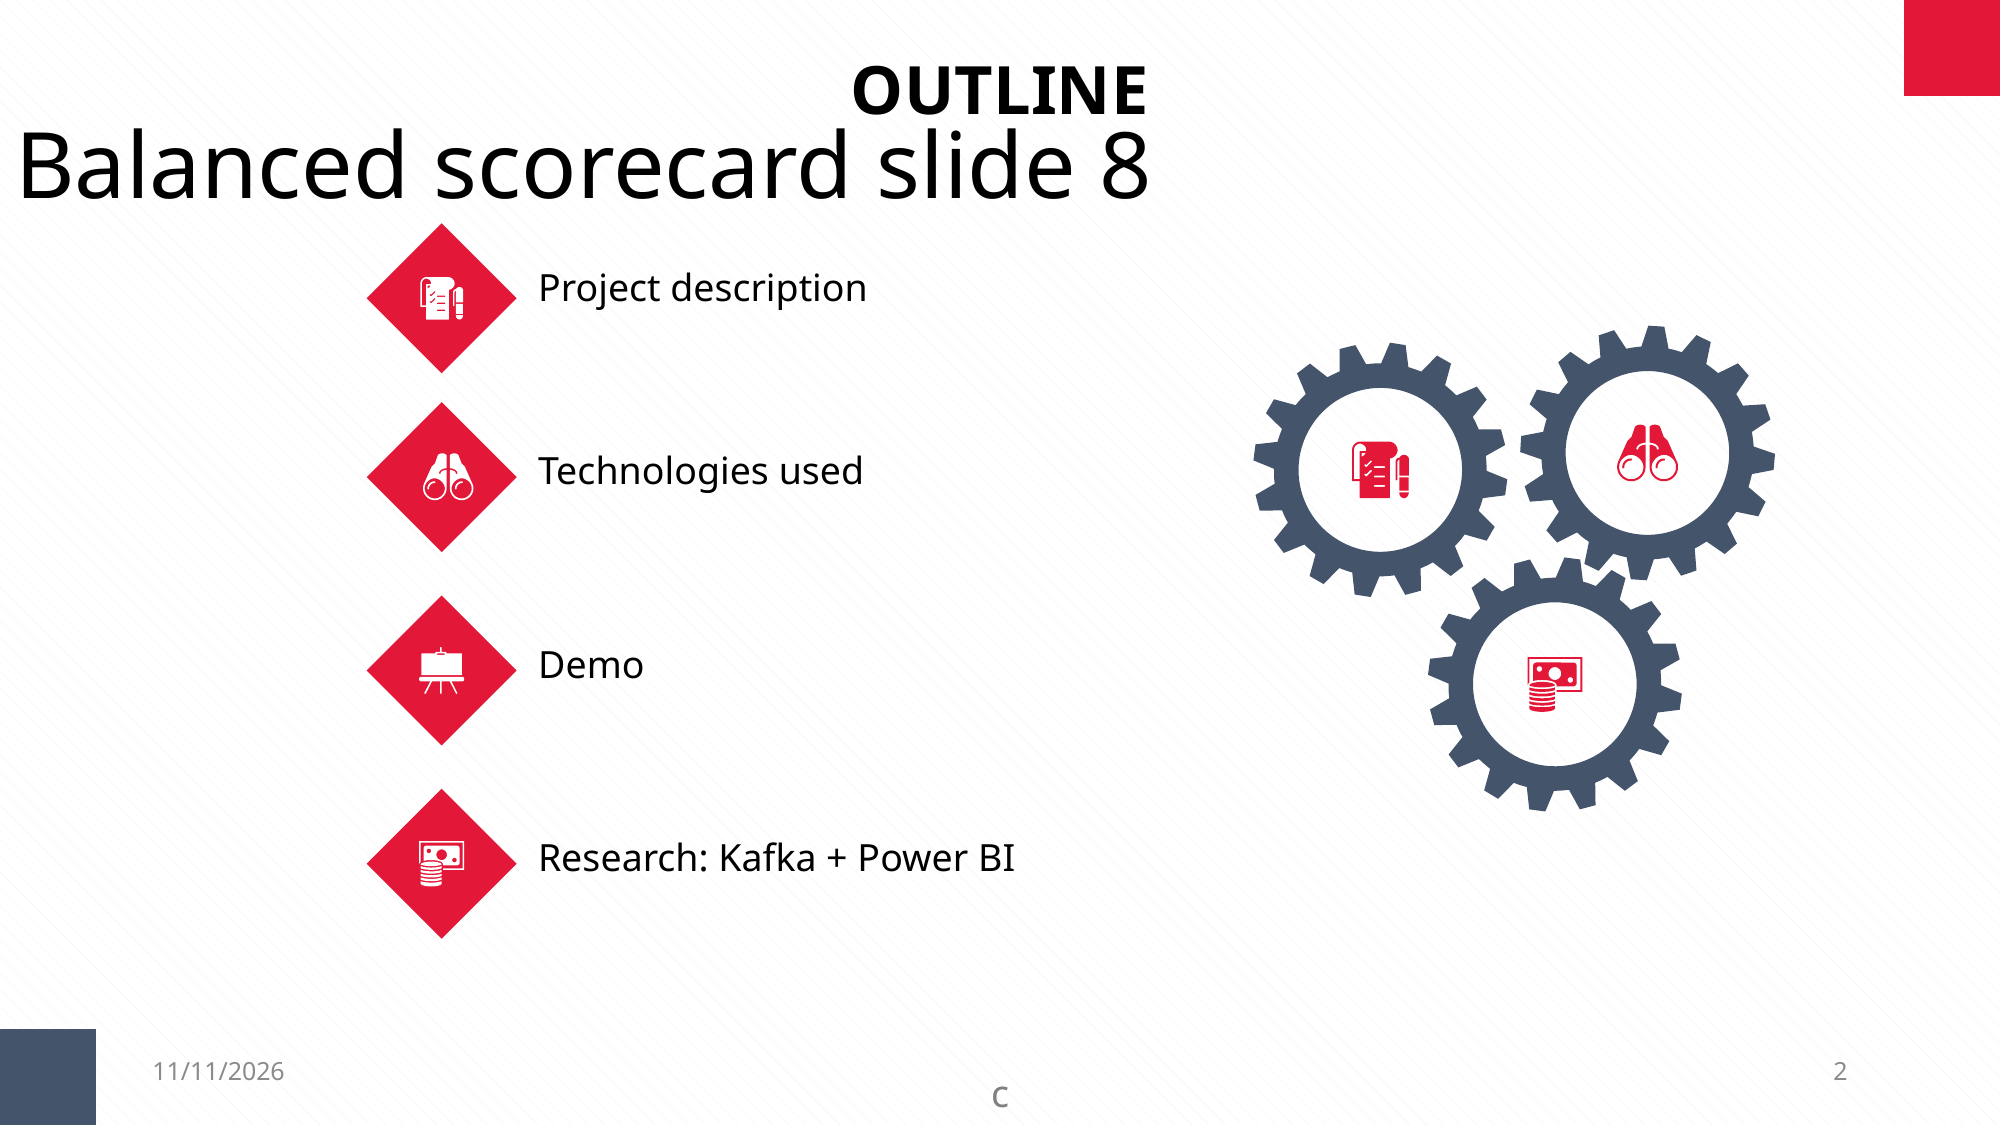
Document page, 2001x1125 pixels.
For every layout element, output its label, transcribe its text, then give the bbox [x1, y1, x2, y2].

title Balanced scorecard slide 8 [0, 59, 1725, 278]
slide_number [137, 1042, 588, 1103]
text_box [0, 1028, 97, 1125]
text_box [365, 787, 519, 941]
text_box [423, 453, 474, 501]
text_box [365, 221, 519, 375]
text_box [1253, 342, 1508, 597]
text_box [1903, 0, 2000, 97]
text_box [419, 647, 465, 694]
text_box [1527, 656, 1583, 712]
slide_number 2 [1412, 1042, 1863, 1103]
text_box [420, 277, 464, 320]
text_box c [976, 1062, 1024, 1123]
text_box OUTLINE [240, 48, 1760, 129]
text_box [365, 593, 519, 747]
text_box Technologies used [538, 447, 1172, 493]
text_box [1428, 557, 1682, 812]
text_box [1351, 441, 1409, 499]
text_box Research: Kafka + Power BI [538, 833, 1172, 879]
text_box Demo [538, 640, 1172, 686]
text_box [419, 841, 465, 887]
text_box [1520, 325, 1776, 581]
text_box [365, 400, 519, 554]
text_box Project description [538, 263, 1172, 309]
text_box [1617, 424, 1679, 482]
